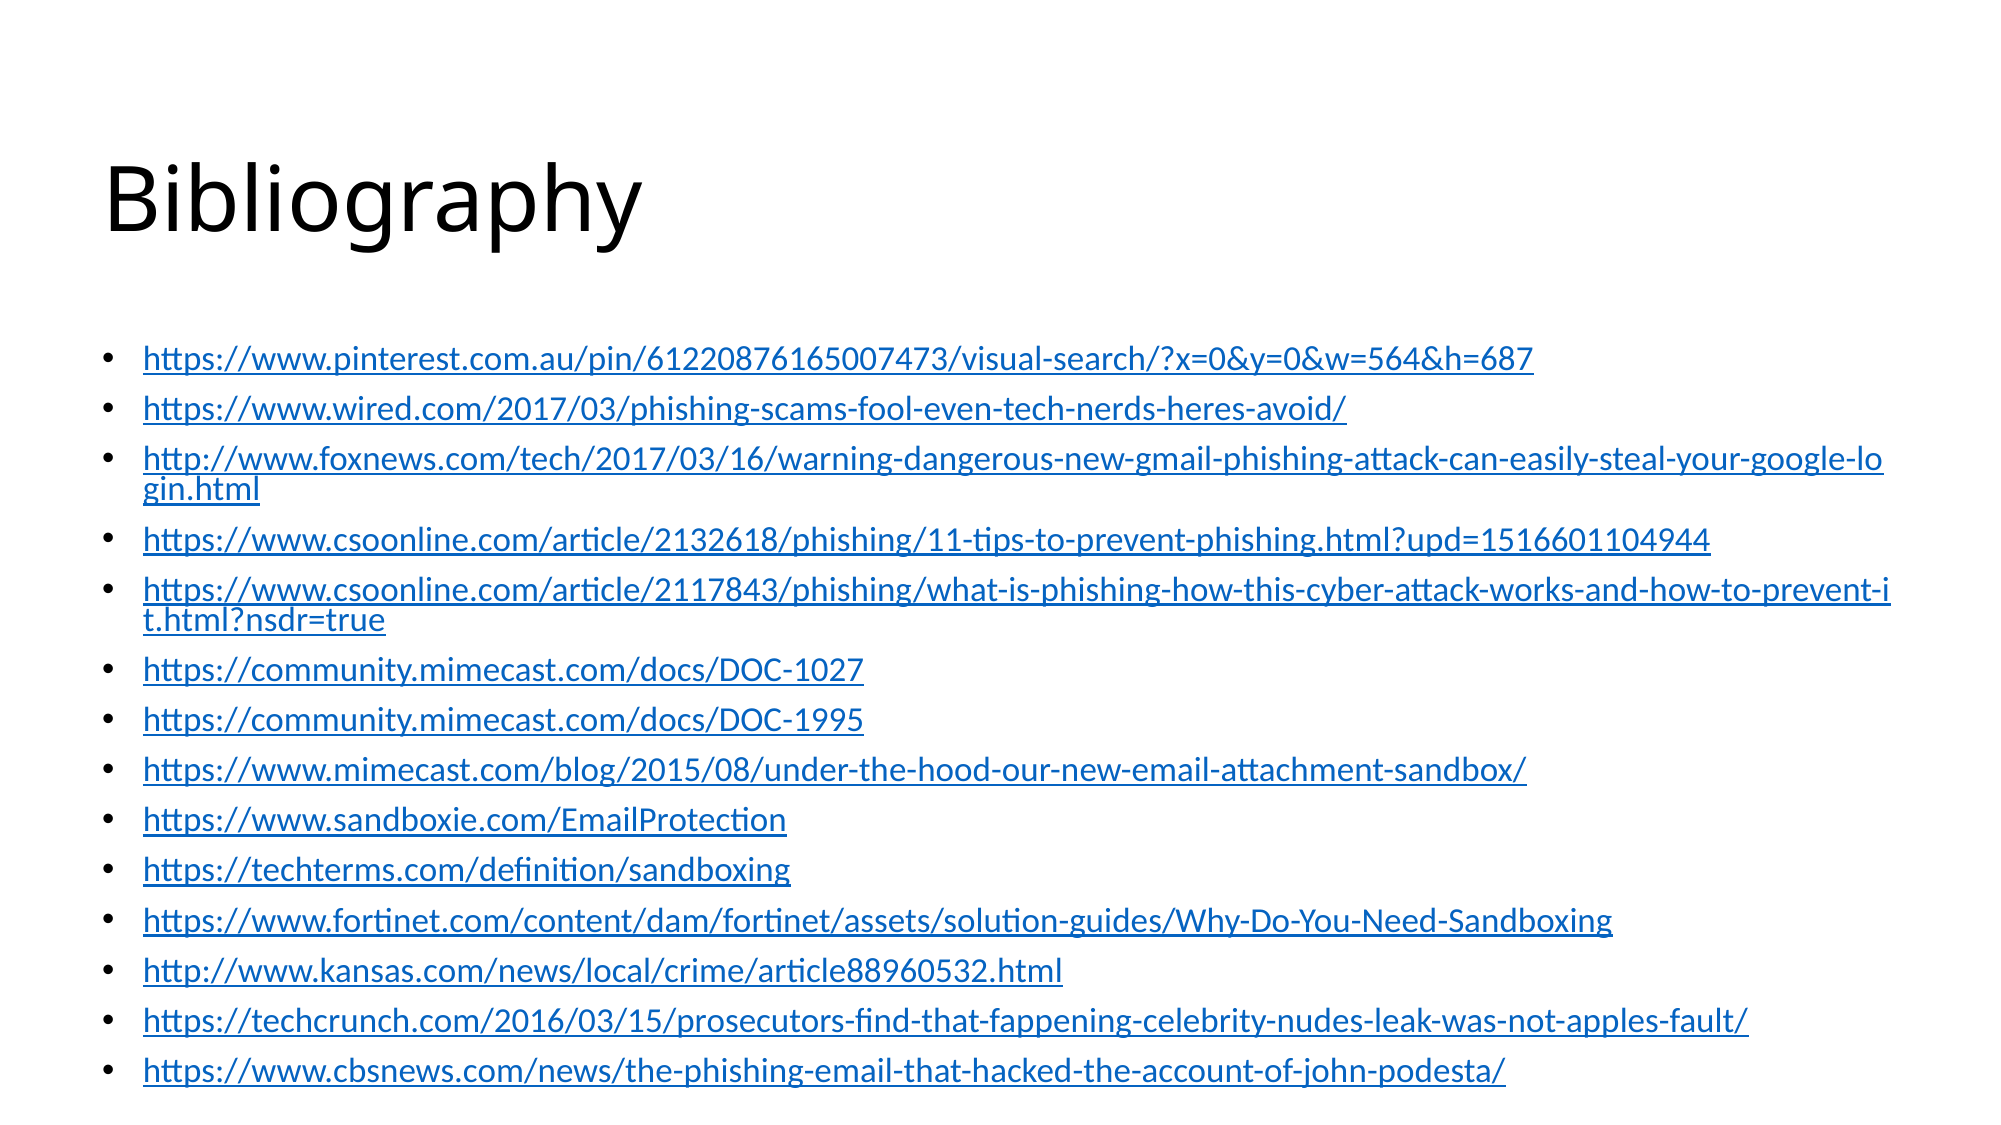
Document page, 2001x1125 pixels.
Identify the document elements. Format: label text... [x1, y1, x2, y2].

list https://www.pinterest.com.au/pin/61220876165007473/visual-search/?x=0&y=0&w=564&h=687 https://www.wired.com/2017/03/phishing-scams-fool-even-tech-nerds-heres-avoid/ http://www.foxnews.com/tech/2017/03/16/warning-dangerous-new-gmail-phishing-attack-can-easily-steal-your-google-login.html https://www.csoonline.com/article/2132618/phishing/11-tips-to-prevent-phishing.html?upd=1516601104944 https://www.csoonline.com/article/2117843/phishing/what-is-phishing-how-this-cyber-attack-works-and-how-to-prevent-it.html?nsdr=true https://community.mimecast.com/docs/DOC-1027 https://community.mimecast.com/docs/DOC-1995 https://www.mimecast.com/blog/2015/08/under-the-hood-our-new-email-attachment-sandbox/ https://www.sandboxie.com/EmailProtection https://techterms.com/definition/sandboxing https://www.fortinet.com/content/dam/fortinet/assets/solution-guides/Why-Do-You-Need-Sandboxing http://www.kansas.com/news/local/crime/article88960532.html https://techcrunch.com/2016/03/15/prosecutors-find-that-fappening-celebrity-nudes-leak-was-not-apples-fault/ https://www.cbsnews.com/news/the-phishing-email-that-hacked-the-account-of-john-podesta/ [86, 332, 1910, 1047]
title Bibliography [86, 145, 1910, 259]
